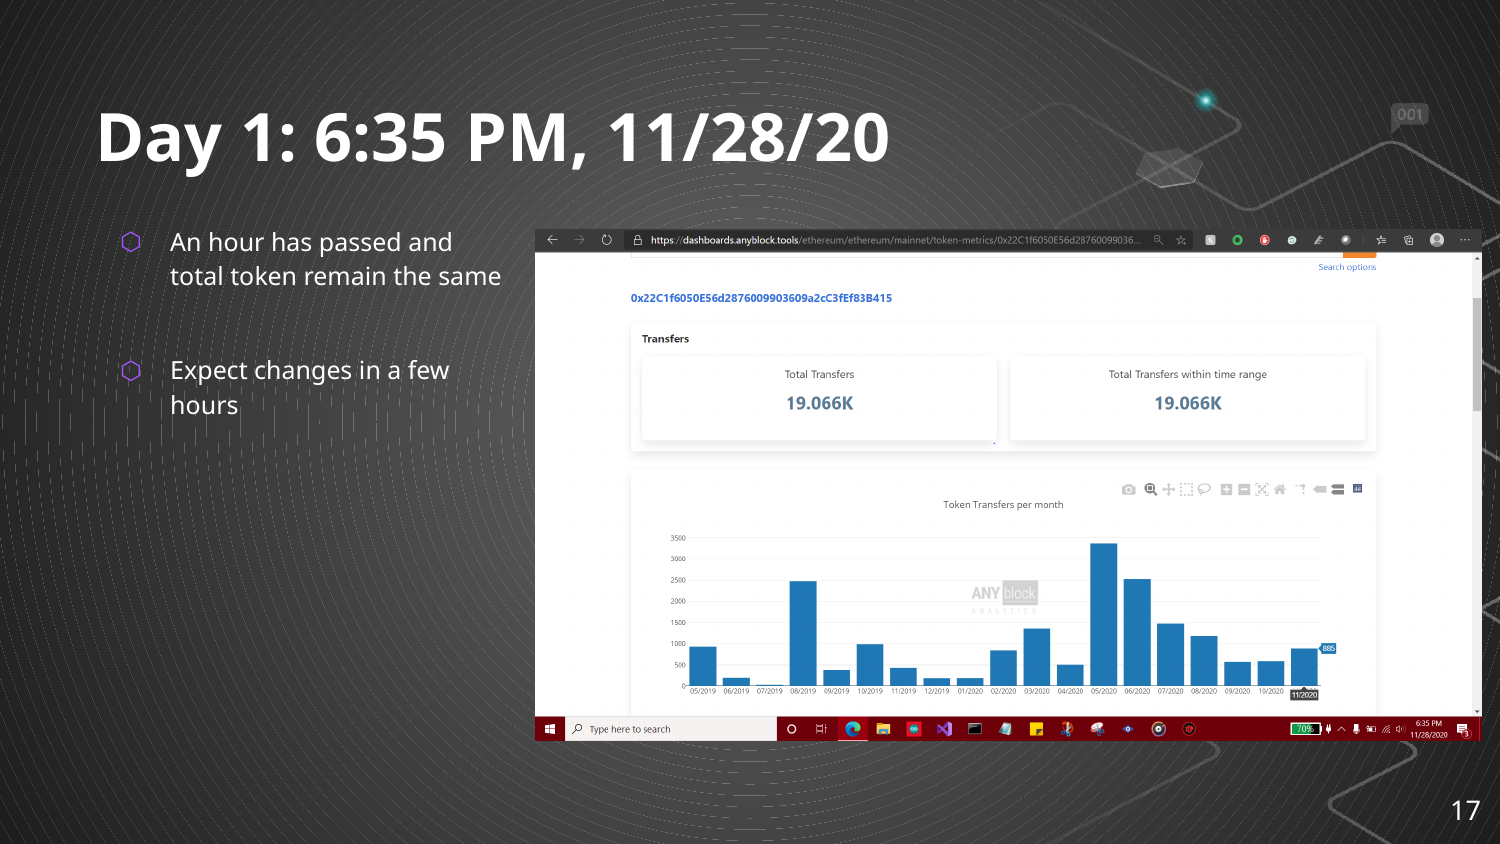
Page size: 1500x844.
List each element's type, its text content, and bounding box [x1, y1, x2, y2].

list An hour has passed and total token remain the same Expect changes in a few hours [95, 221, 505, 741]
slide_number 17 [1391, 779, 1482, 844]
title Day 1: 6:35 PM, 11/28/20 [95, 33, 1082, 175]
picture [0, 0, 1500, 844]
